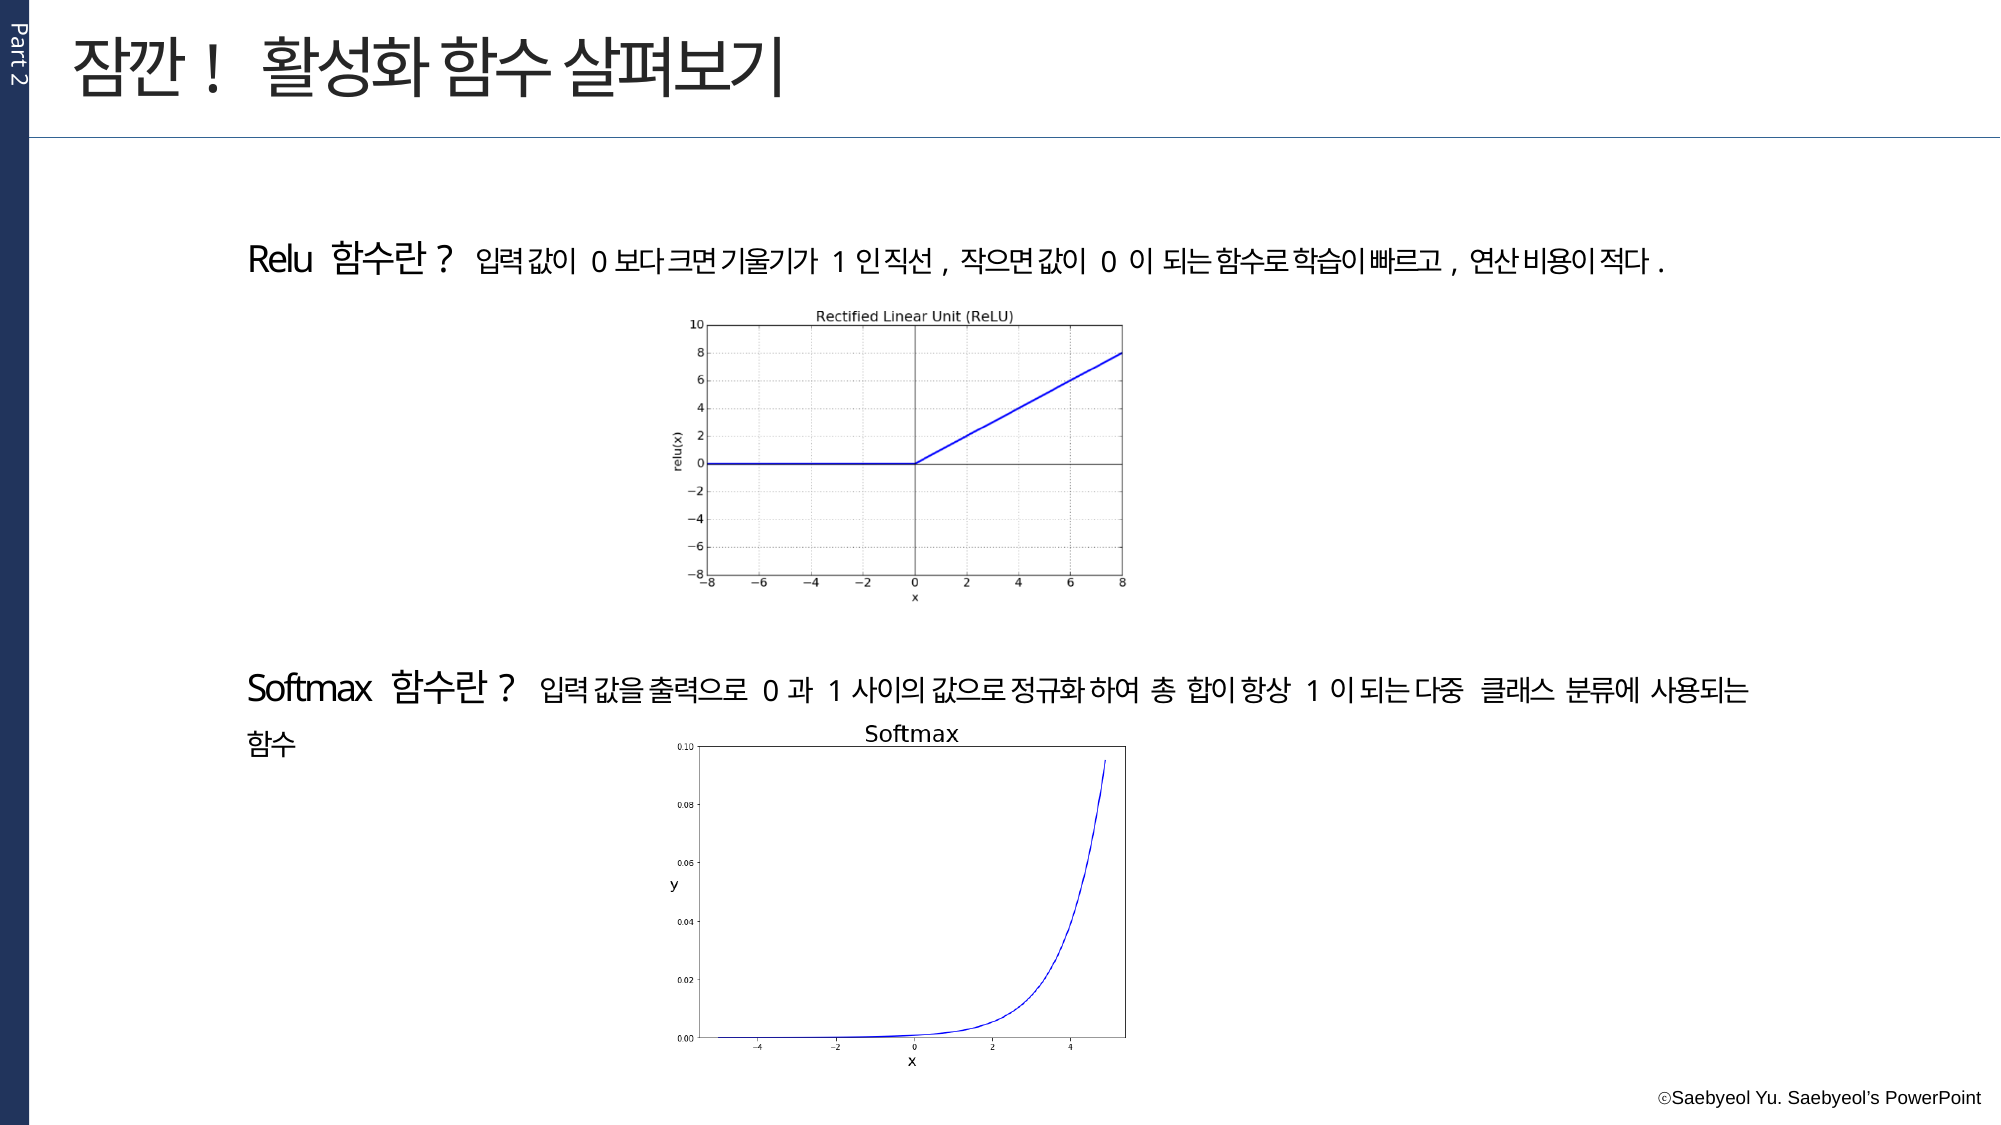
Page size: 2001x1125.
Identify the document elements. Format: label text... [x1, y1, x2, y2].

text_box 잠깐! 활성화 함수 살펴보기 [56, 18, 804, 113]
text_box Softmax 함수란? 입력 값을 출력으로 0과 1사이의 값으로 정규화 하여 총 합이 항상 1이 되는 다중 클래스 분류에 사용되는 함수 [232, 634, 1768, 769]
text_box [0, 312, 30, 1125]
picture [660, 721, 1159, 1077]
text_box [0, 0, 30, 8]
text_box Part 2 [0, 8, 42, 312]
picture [660, 311, 1187, 604]
text_box Relu 함수란? 입력 값이 0보다 크면 기울기가 1인 직선, 작으면 값이 0 이 되는 함수로 학습이 빠르고, 연산 비용이 적다. [232, 205, 1768, 288]
